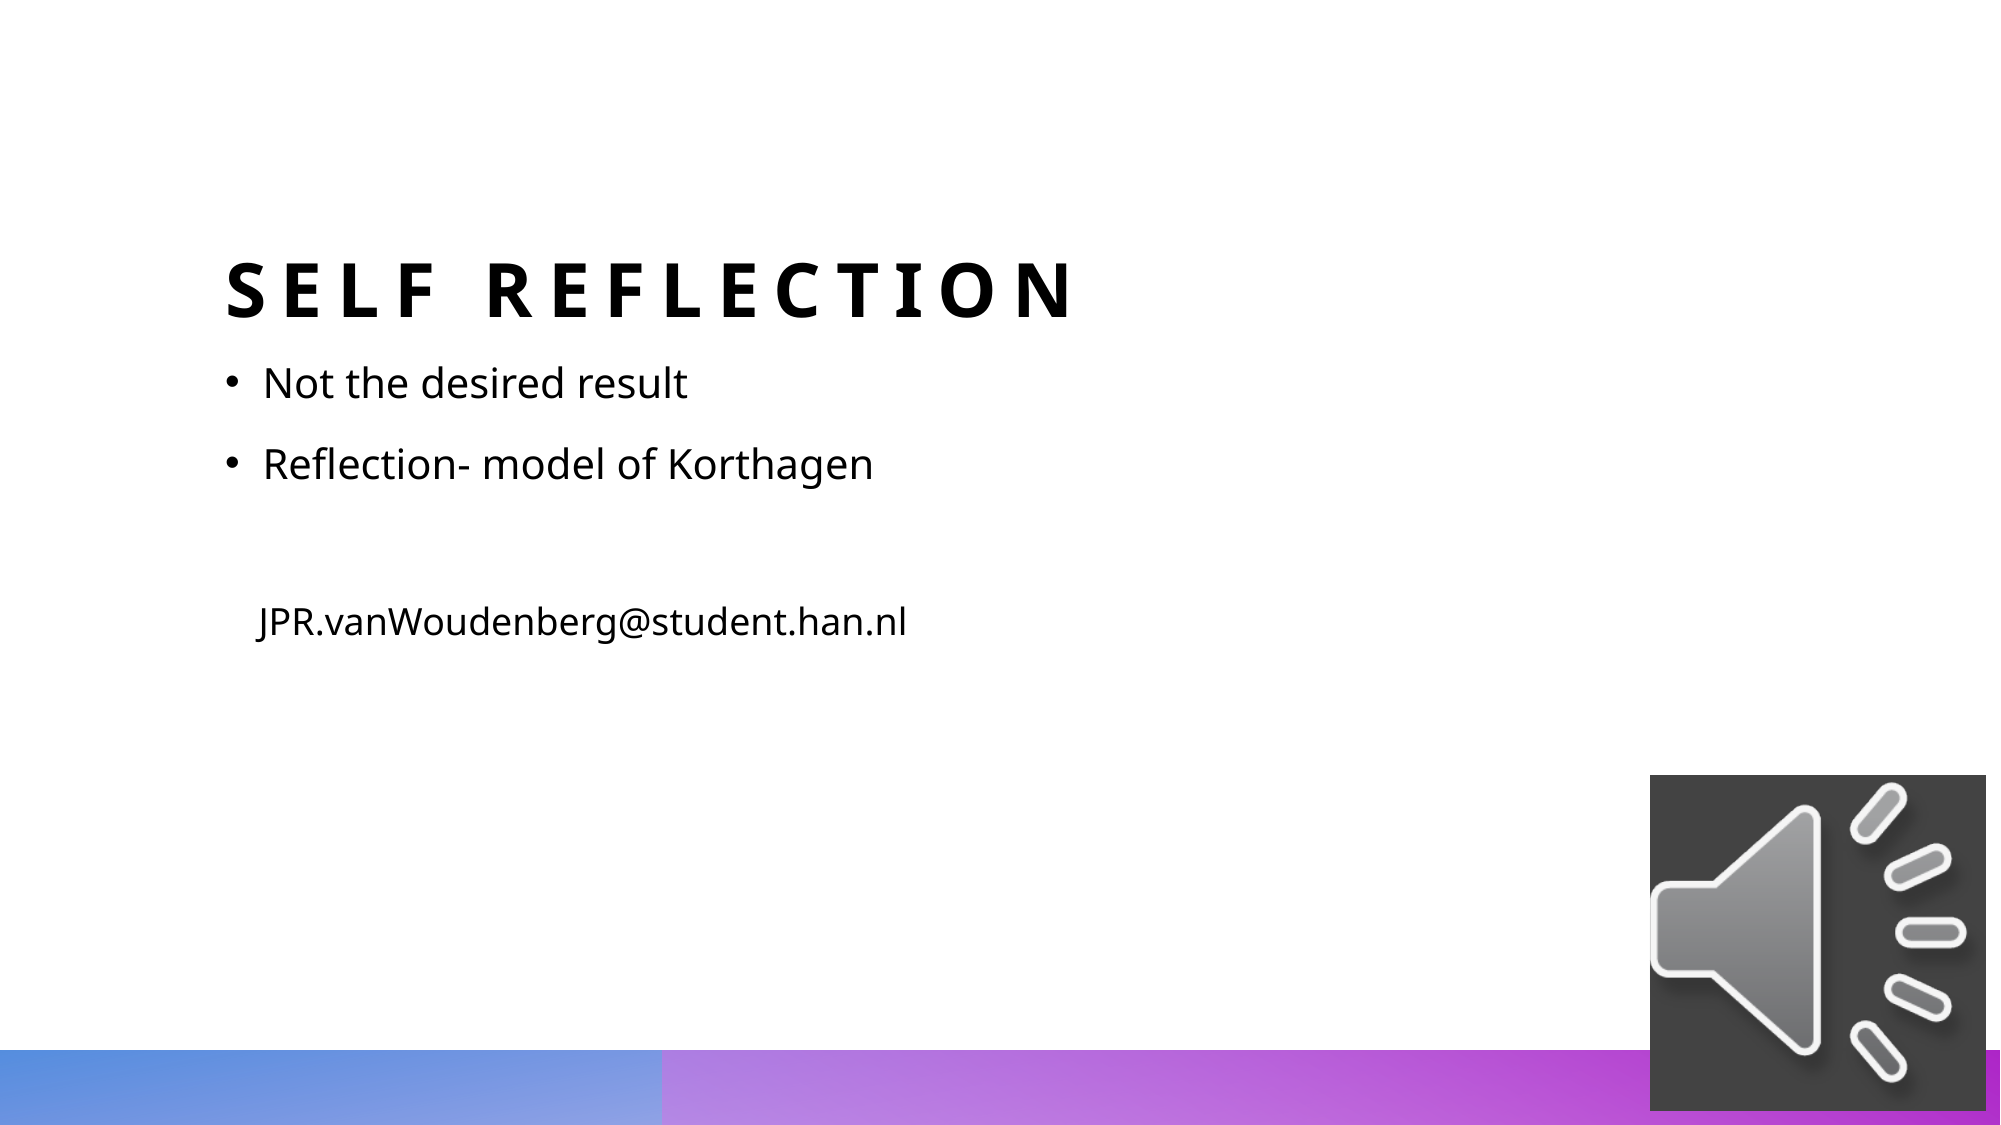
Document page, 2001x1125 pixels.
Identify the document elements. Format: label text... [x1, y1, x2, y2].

title Self reflection [225, 130, 1905, 333]
picture [1648, 773, 1987, 1112]
list Not the desired result Reflection- model of Korthagen [225, 346, 1905, 996]
text_box JPR.vanWoudenberg@student.han.nl [243, 590, 946, 651]
